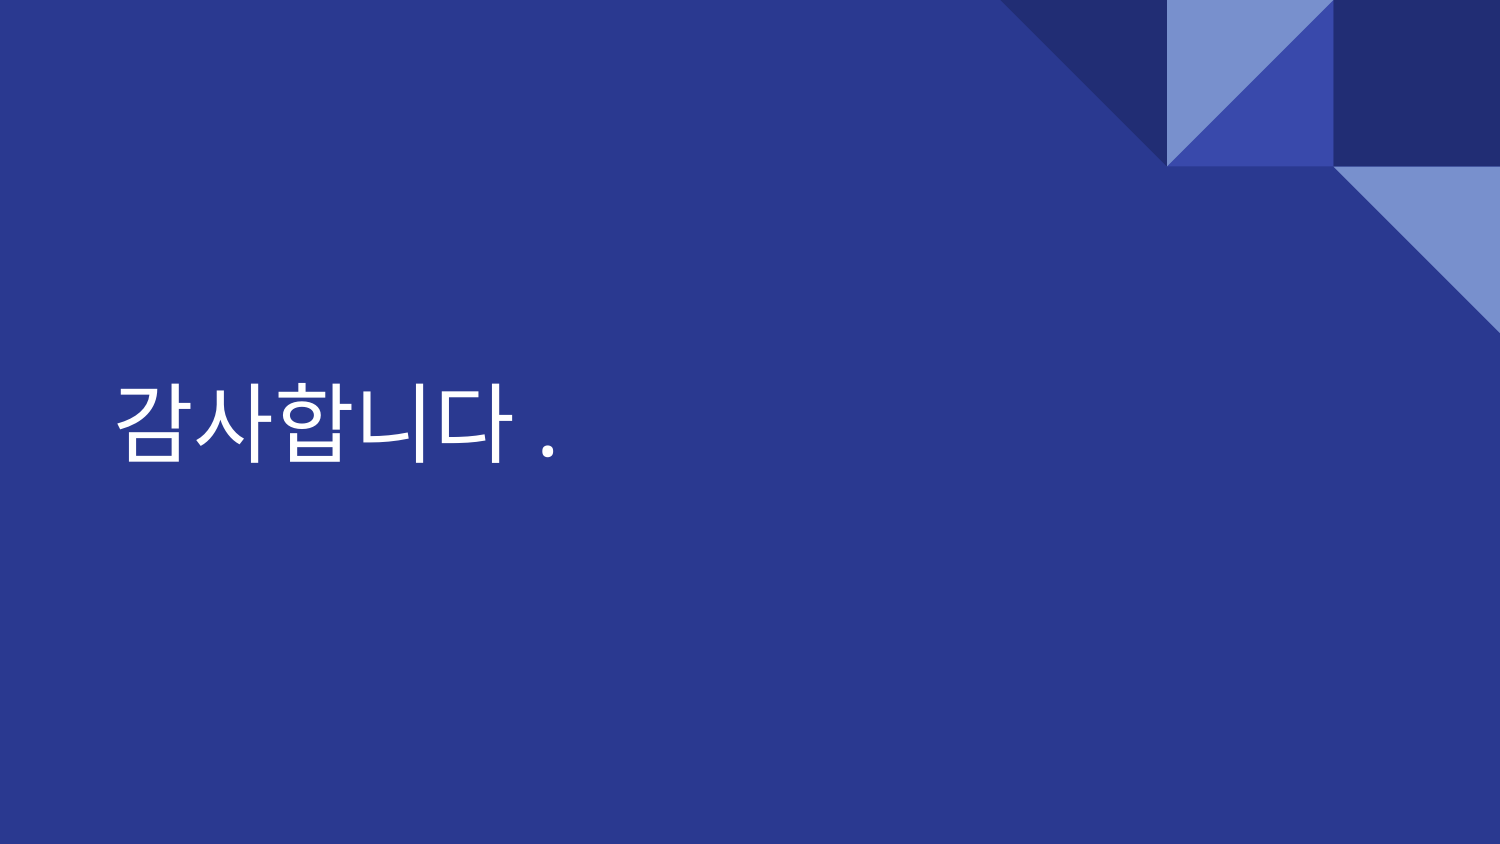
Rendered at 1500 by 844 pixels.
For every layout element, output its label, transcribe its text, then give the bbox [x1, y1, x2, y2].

title 감사합니다. [98, 353, 1447, 491]
